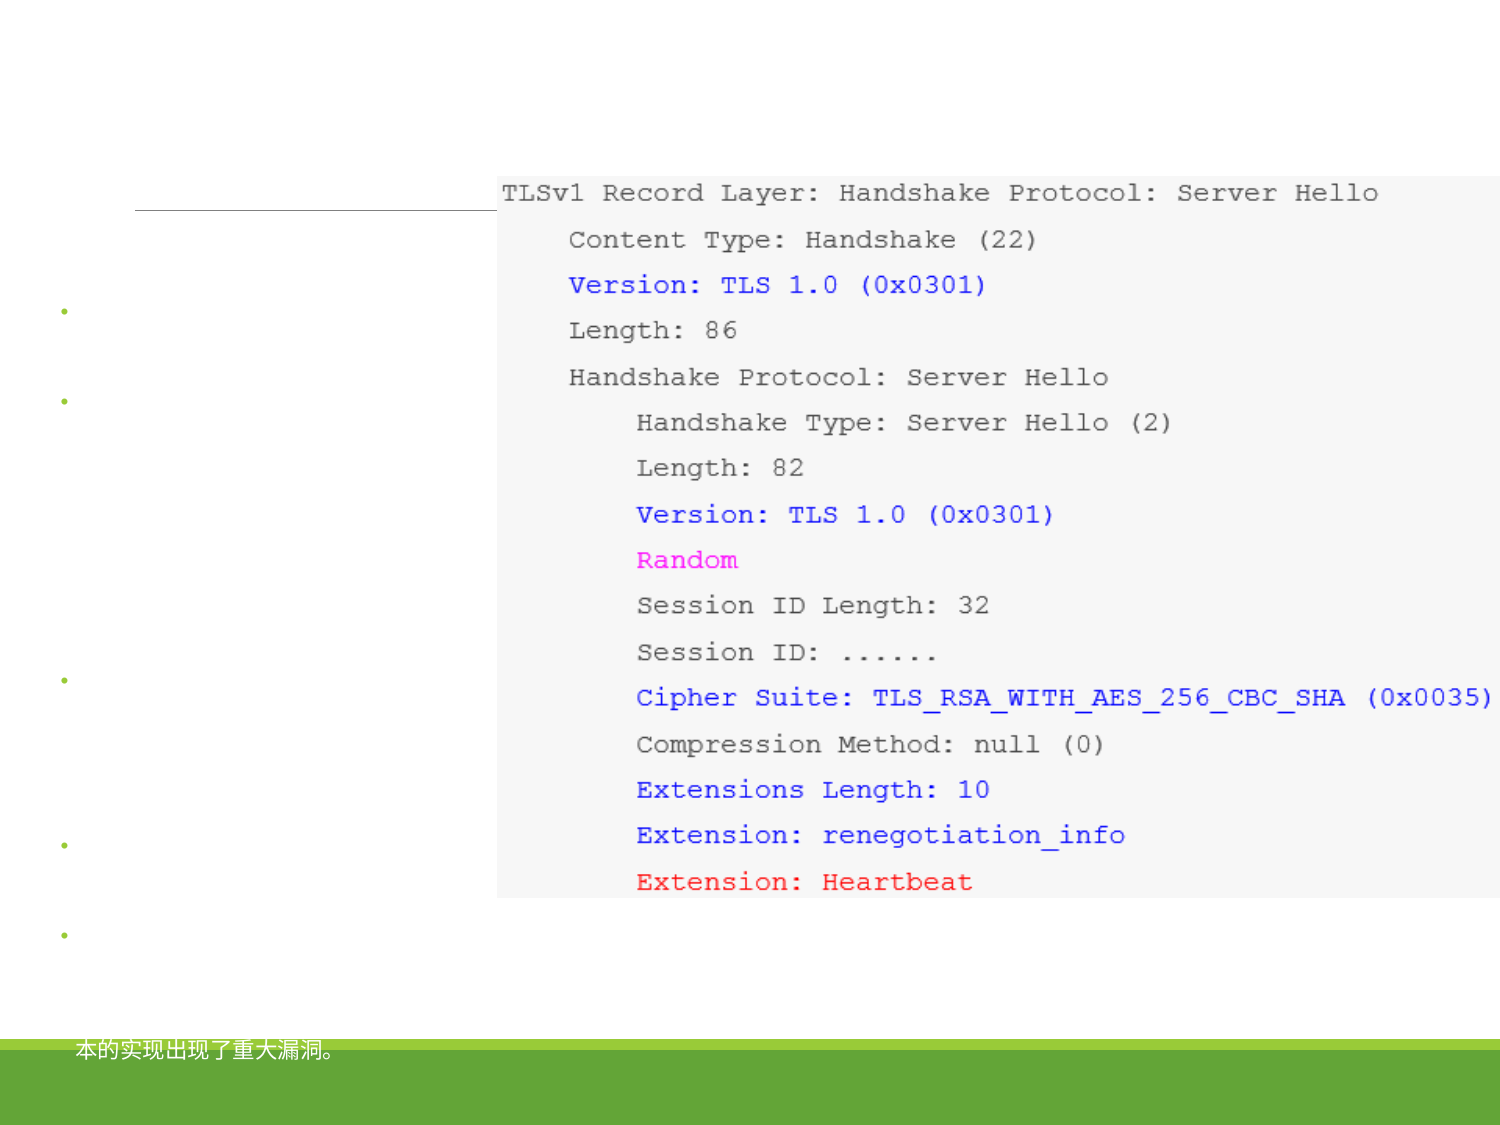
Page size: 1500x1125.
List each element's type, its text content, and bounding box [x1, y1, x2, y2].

picture [496, 175, 1500, 899]
list 客户端先说话了，服务器回应对方 ServerHello 报文。 服务器说它只支持 TLS 1.0 版本(命令行参数 -tls1)，并且选取了 TLS_RSA_WITH_AES_256_CBC_SHA 作为密码算法套件(影响后续报文交互的一整套密码算法，包括初始密钥生成算法、加密使用的算法、消息认证使用的 HASH 函数) 此例中：RSA 表示初始密钥生成采用基于 RSA 的密钥交换方法(见后文说明)，AES_256_CBC 表示加密算法，消息认证将用到 SHA1。 还有一个重要字段 Random（记为 Server.random）。 另外还有一个 TLS 扩展特性 Heartbeat 服务器也支持，正是在这个特性上 OpenSSL 1.0.1f 版本的实现出现了重大漏洞。 [60, 279, 441, 1082]
title TLS回顾 [60, 84, 441, 223]
